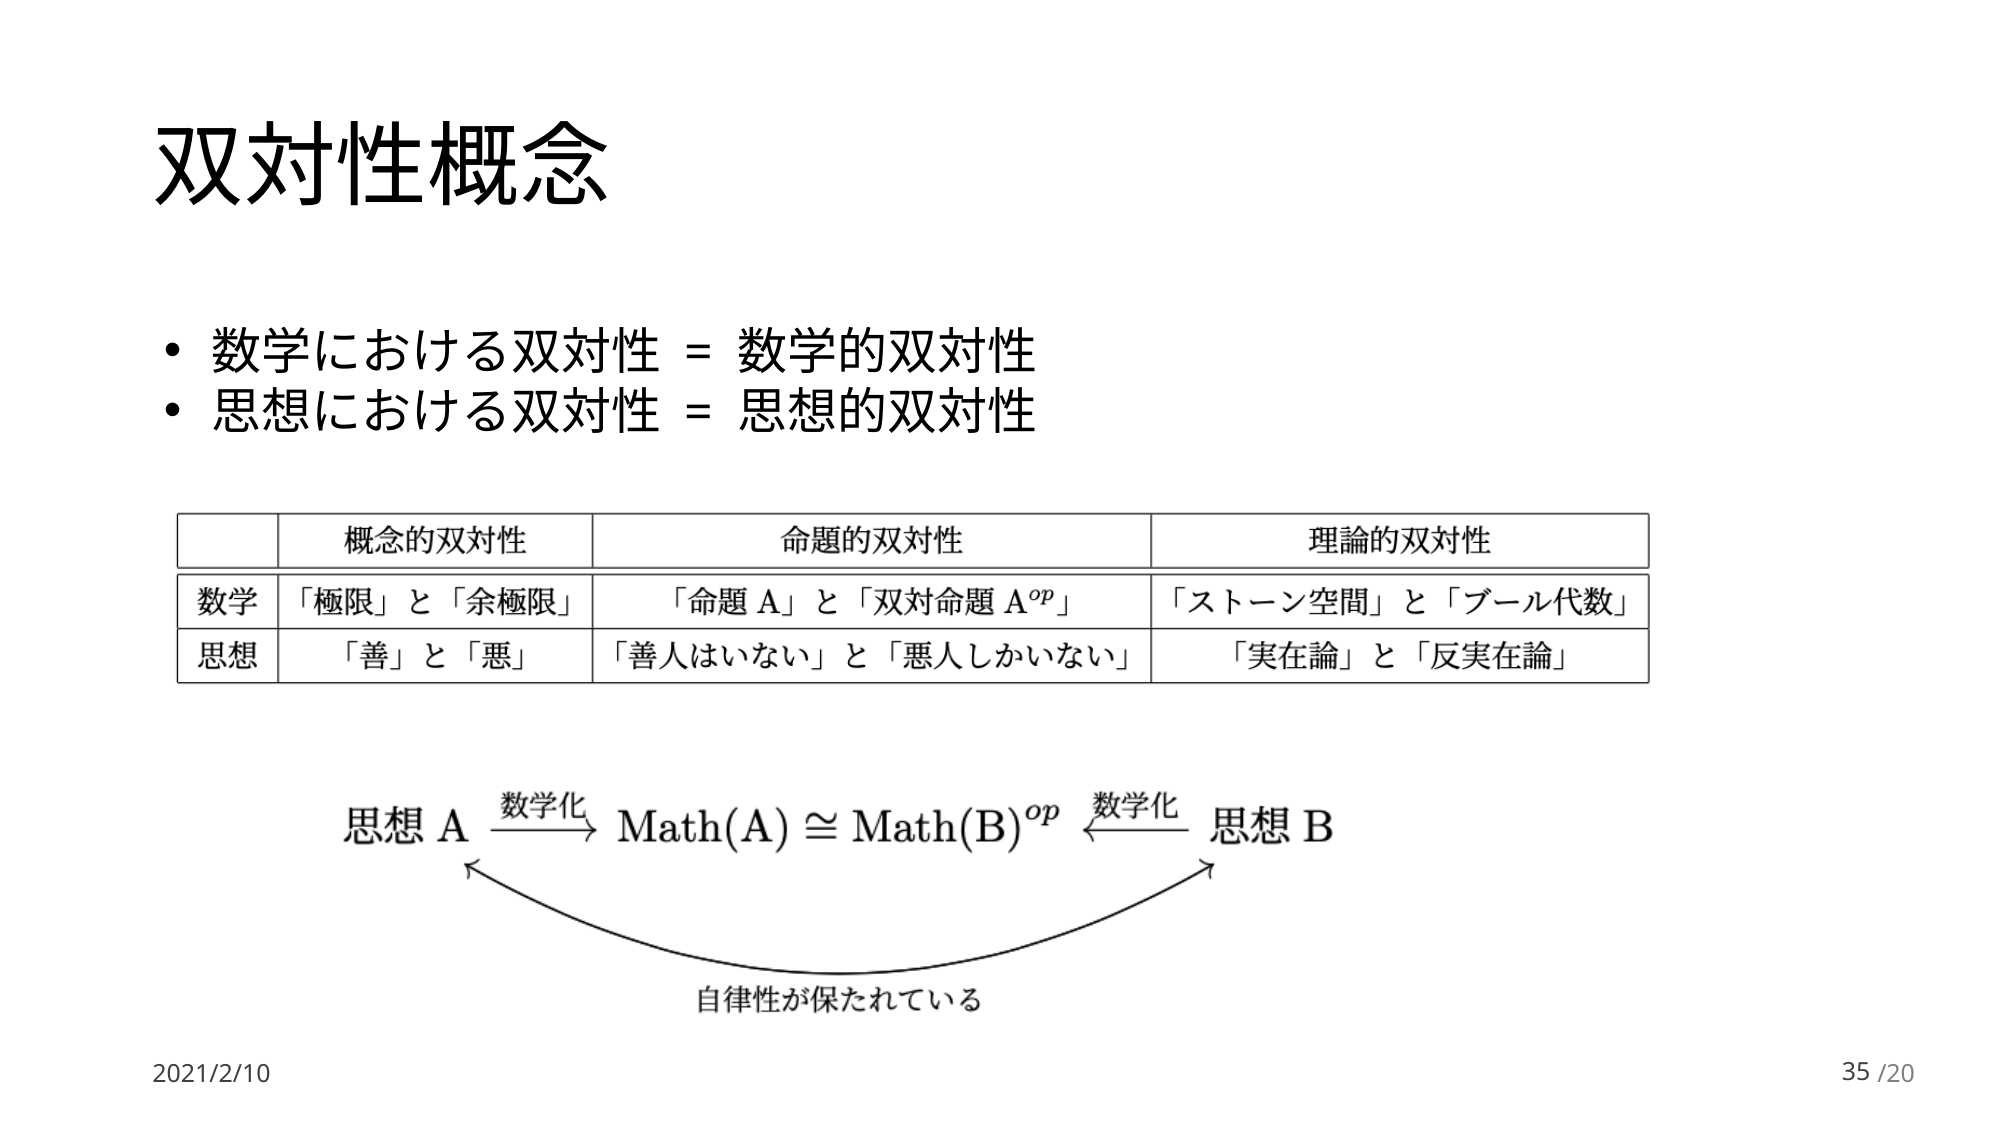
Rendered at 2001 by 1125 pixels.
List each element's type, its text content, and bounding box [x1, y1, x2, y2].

slide_number 34 [1435, 1042, 1886, 1103]
picture [300, 755, 1374, 1043]
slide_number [137, 1042, 588, 1103]
text_box 数学における双対性 = 数学的双対性 思想における双対性 = 思想的双対性 [149, 311, 1053, 447]
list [150, 487, 1682, 721]
title 双対性概念 [137, 59, 1863, 278]
